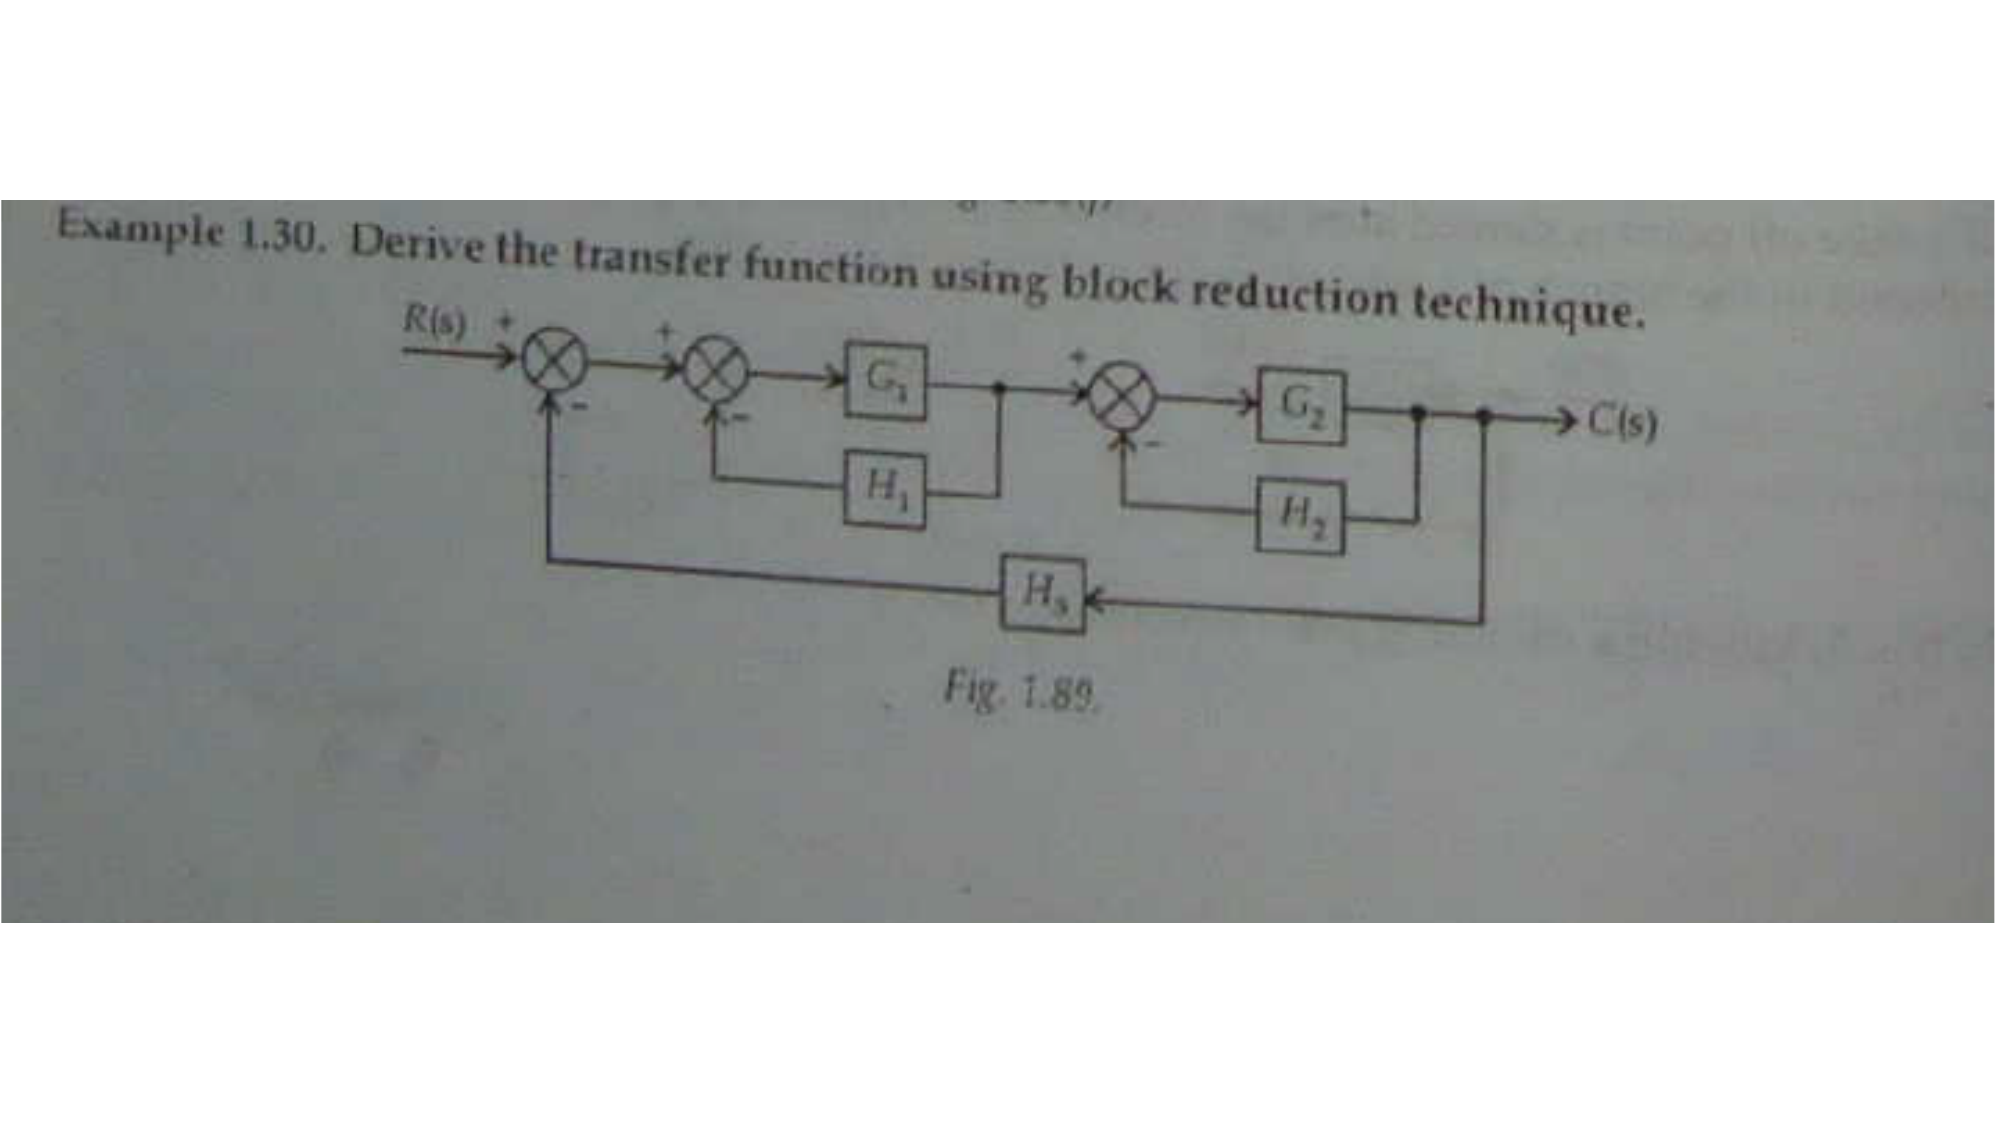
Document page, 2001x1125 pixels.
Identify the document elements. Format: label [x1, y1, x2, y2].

picture [1, 200, 1995, 924]
